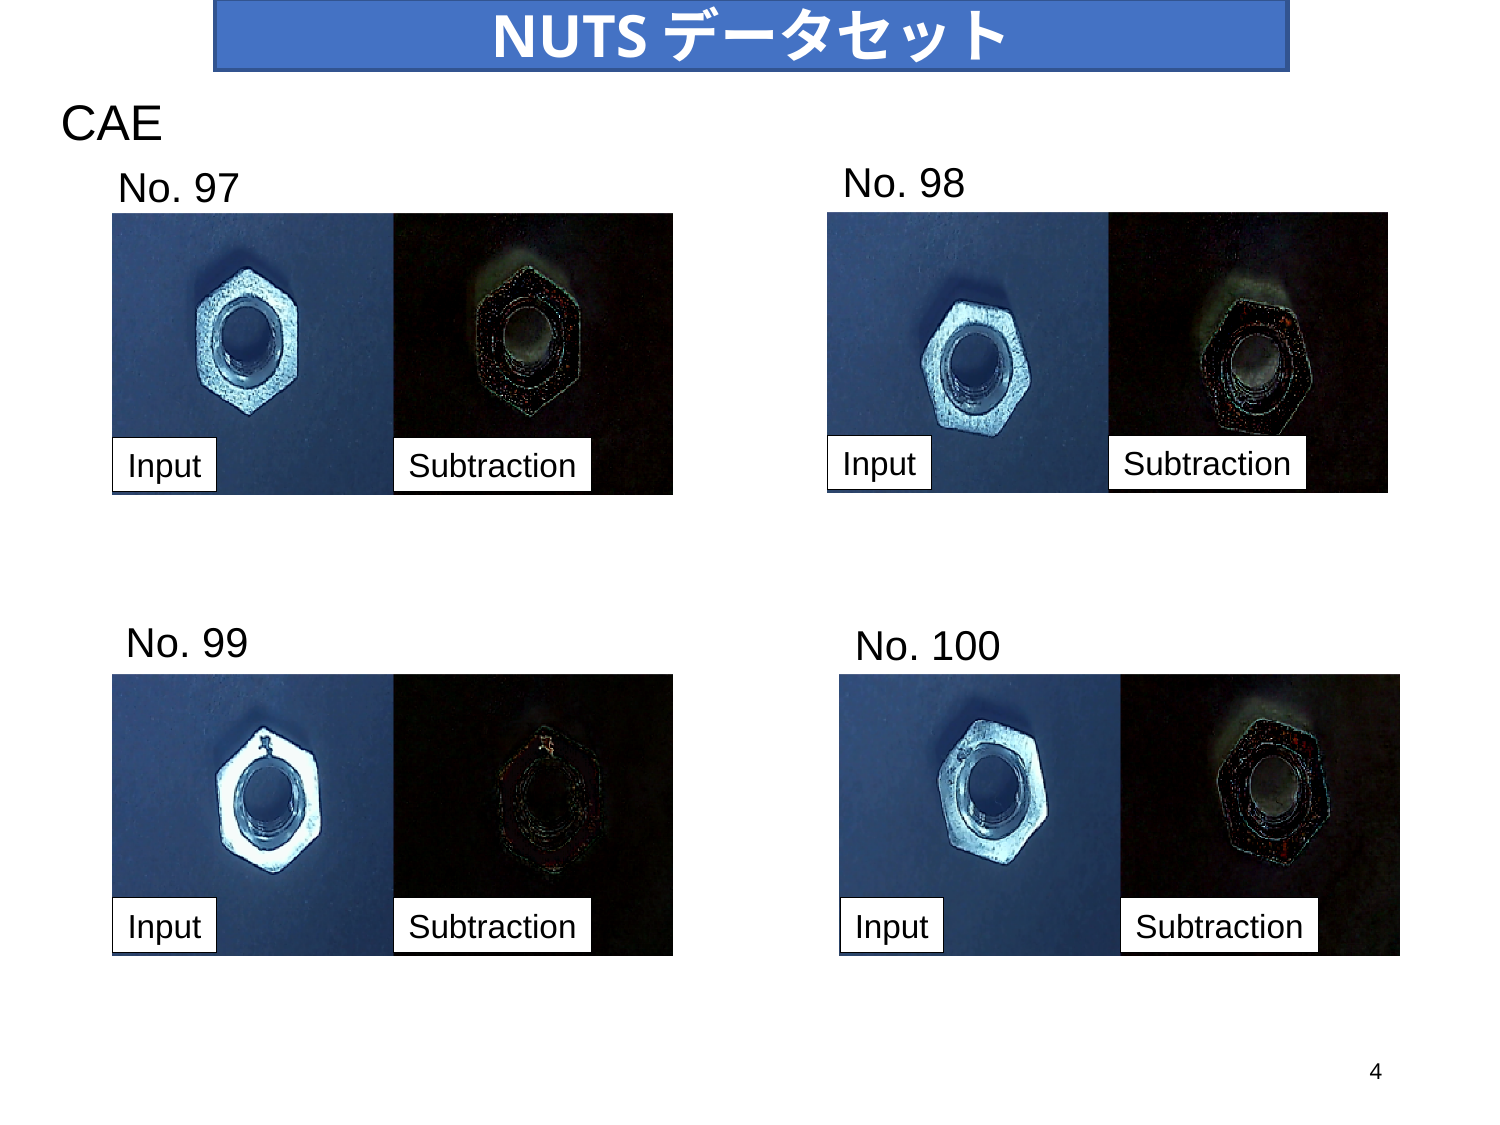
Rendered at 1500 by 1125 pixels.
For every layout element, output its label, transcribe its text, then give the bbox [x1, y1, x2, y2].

picture [839, 674, 1401, 956]
text_box NUTSデータセット [213, 0, 1290, 72]
picture [111, 674, 673, 956]
picture [111, 213, 673, 495]
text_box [111, 897, 594, 954]
text_box 4 [1059, 1042, 1397, 1103]
text_box No. 98 [827, 148, 981, 211]
picture [826, 212, 1389, 494]
text_box No. 99 [110, 608, 264, 673]
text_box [111, 436, 594, 493]
text_box CAE [45, 83, 179, 158]
text_box No. 100 [840, 611, 1017, 673]
text_box No. 97 [102, 153, 256, 219]
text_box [839, 897, 1321, 954]
